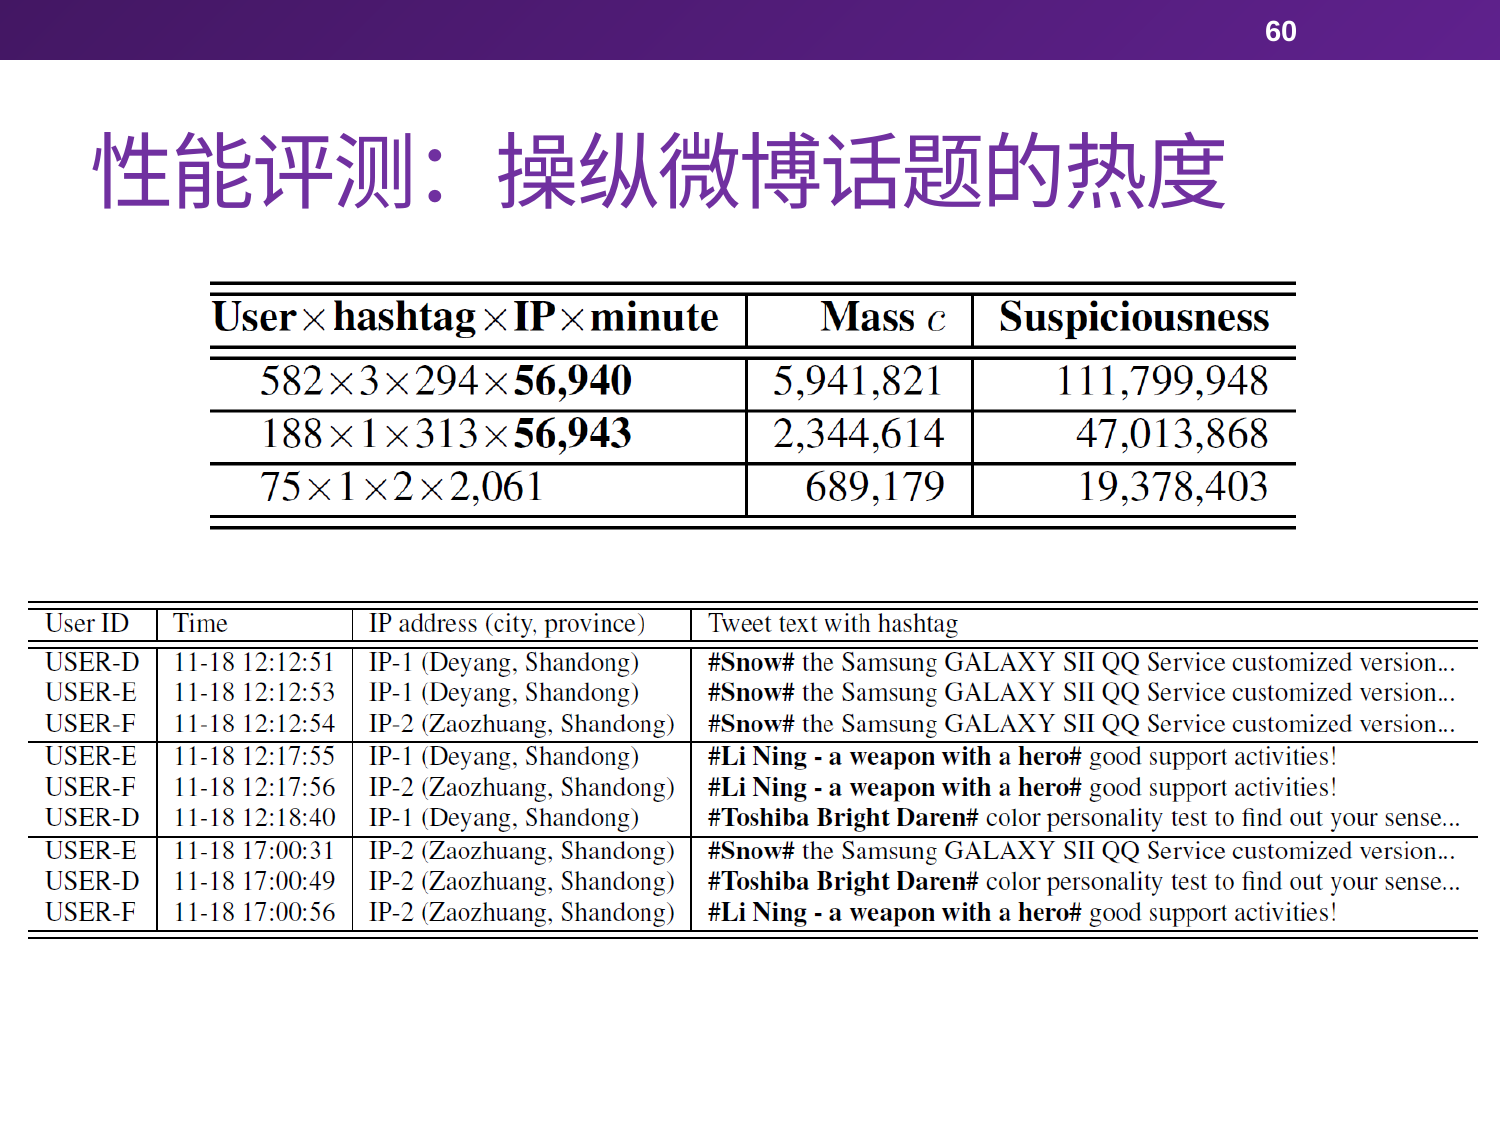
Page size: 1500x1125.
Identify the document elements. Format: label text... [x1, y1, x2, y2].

title 性能评测：操纵微博话题的热度 [75, 87, 1425, 250]
slide_number 60 [1250, 3, 1425, 57]
picture [206, 278, 1299, 533]
picture [24, 597, 1481, 941]
